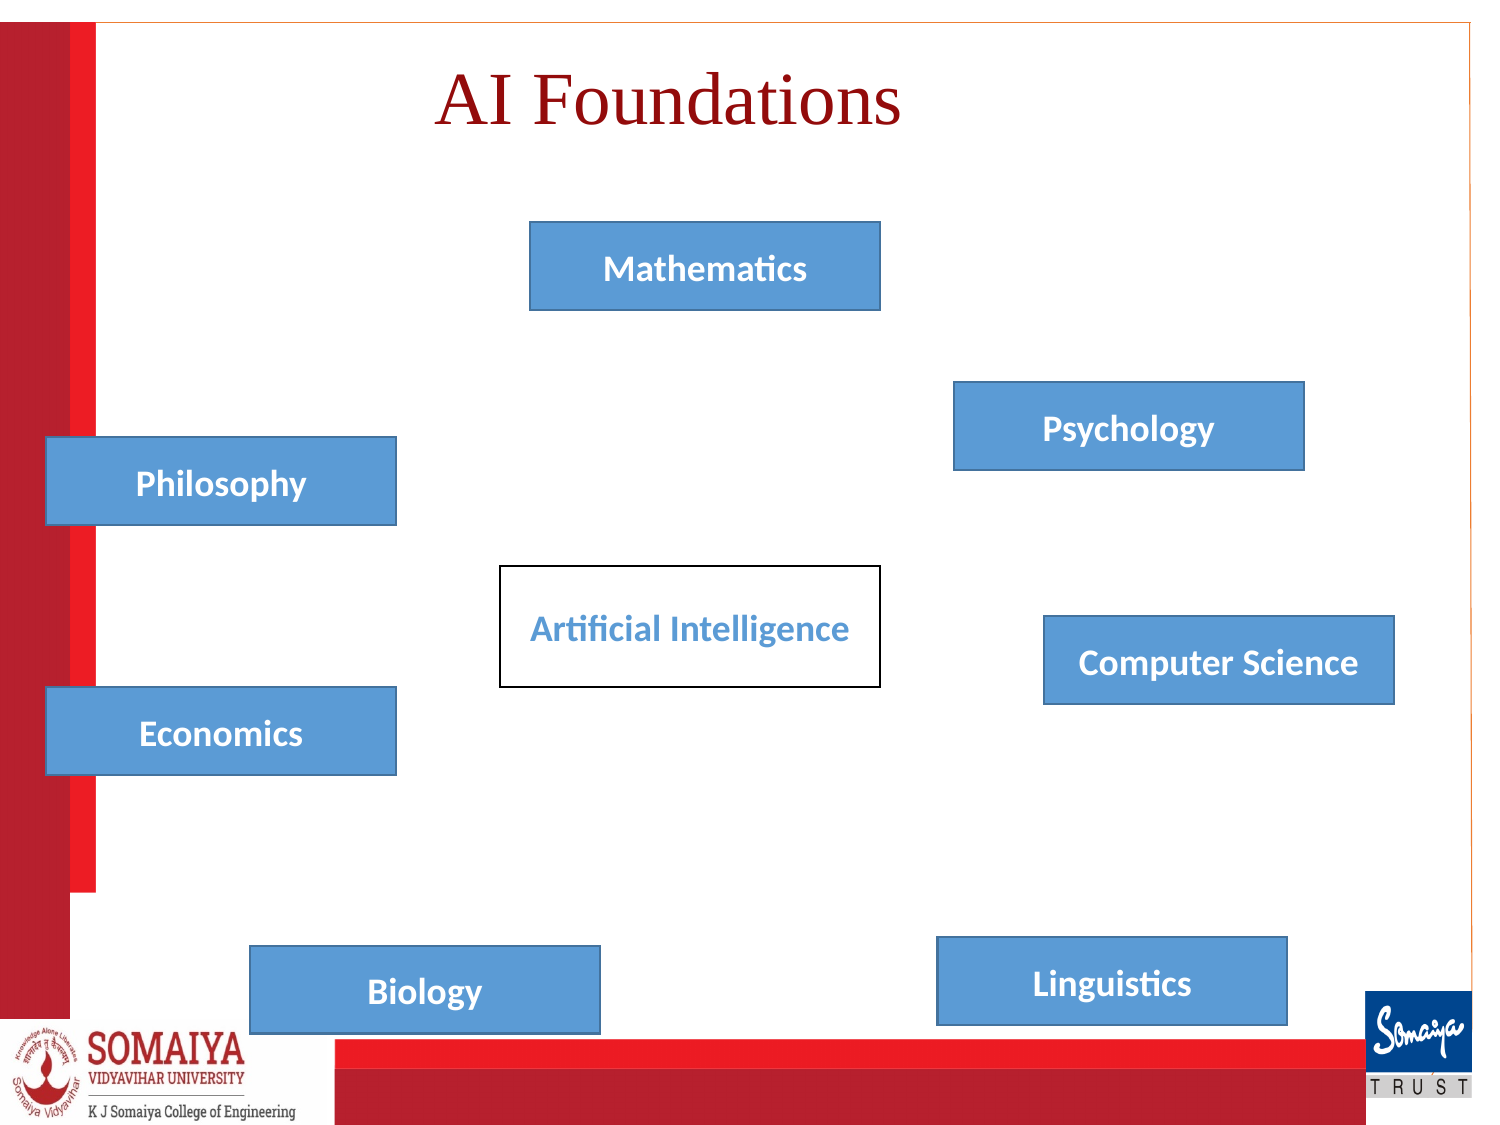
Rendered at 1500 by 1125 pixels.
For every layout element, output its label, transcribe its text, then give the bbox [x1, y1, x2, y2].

text_box Linguistics [936, 936, 1288, 1026]
text_box Mathematics [529, 221, 881, 311]
text_box Philosophy [45, 436, 397, 526]
picture [0, 22, 327, 1125]
picture [1365, 991, 1472, 1098]
text_box Economics [45, 686, 397, 776]
picture [335, 1040, 1365, 1125]
title AI Foundations [75, 52, 1263, 175]
text_box Artificial Intelligence [499, 565, 881, 688]
text_box Biology [249, 945, 601, 1035]
text_box Computer Science [1043, 615, 1395, 705]
text_box Psychology [953, 381, 1305, 471]
